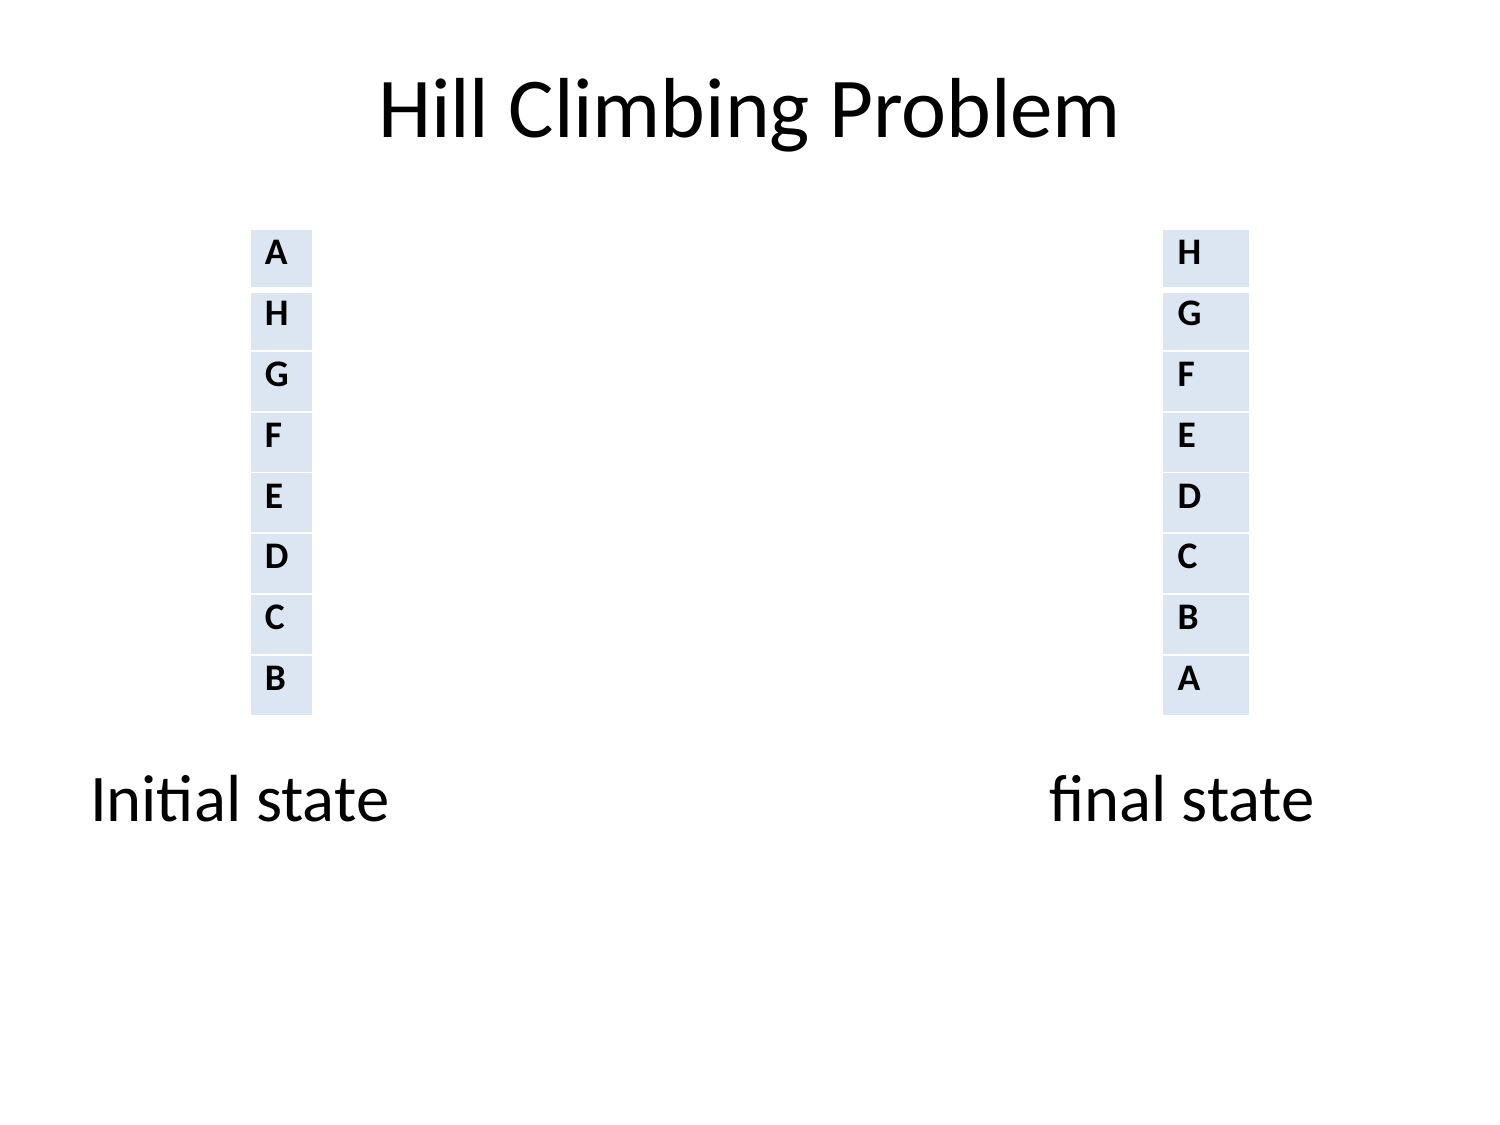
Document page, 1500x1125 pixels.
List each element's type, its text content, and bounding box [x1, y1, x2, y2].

table_cell F [1163, 352, 1249, 411]
table_cell G [1163, 293, 1249, 350]
table_cell A [1163, 656, 1249, 715]
table_cell B [251, 656, 312, 715]
title Hill Climbing Problem [75, 45, 1425, 163]
table_cell G [251, 352, 312, 411]
table_header H [1163, 230, 1249, 287]
table_cell C [251, 595, 312, 654]
table_cell E [251, 473, 312, 532]
table_cell D [1163, 473, 1249, 532]
table_cell E [1163, 413, 1249, 472]
table_cell D [251, 534, 312, 593]
list Initial state final state [75, 187, 1425, 1005]
table_cell C [1163, 534, 1249, 593]
table_header A [251, 230, 312, 287]
table_cell B [1163, 595, 1249, 654]
table_cell H [251, 293, 312, 350]
table_cell F [251, 413, 312, 472]
